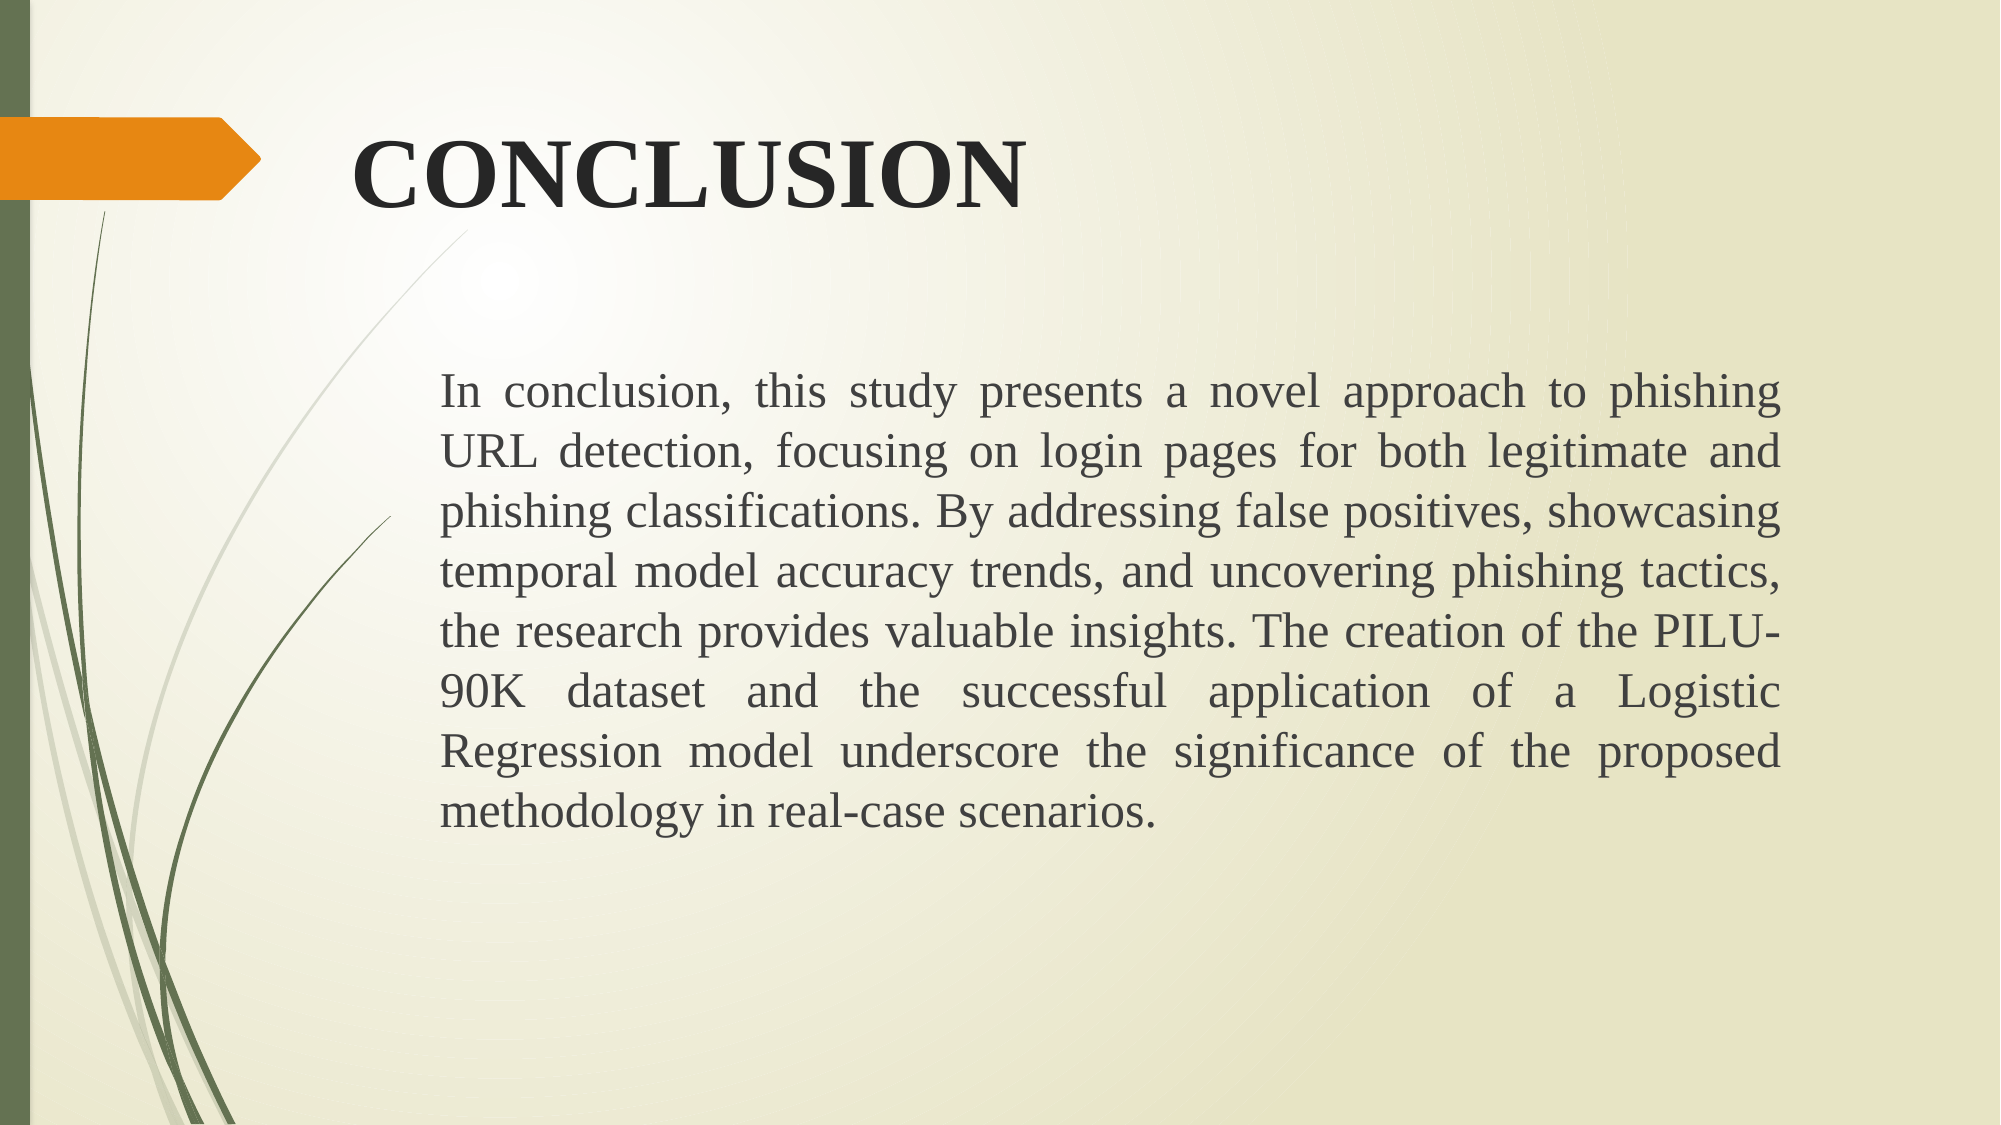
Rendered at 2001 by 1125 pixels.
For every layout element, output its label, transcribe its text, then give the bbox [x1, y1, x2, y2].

title CONCLUSION [335, 99, 1798, 310]
list In conclusion, this study presents a novel approach to phishing URL detection, focusing on login pages for both legitimate and phishing classifications. By addressing false positives, showcasing temporal model accuracy trends, and uncovering phishing tactics, the research provides valuable insights. The creation of the PILU-90K dataset and the successful application of a Logistic Regression model underscore the significance of the proposed methodology in real-case scenarios. [424, 350, 1798, 970]
